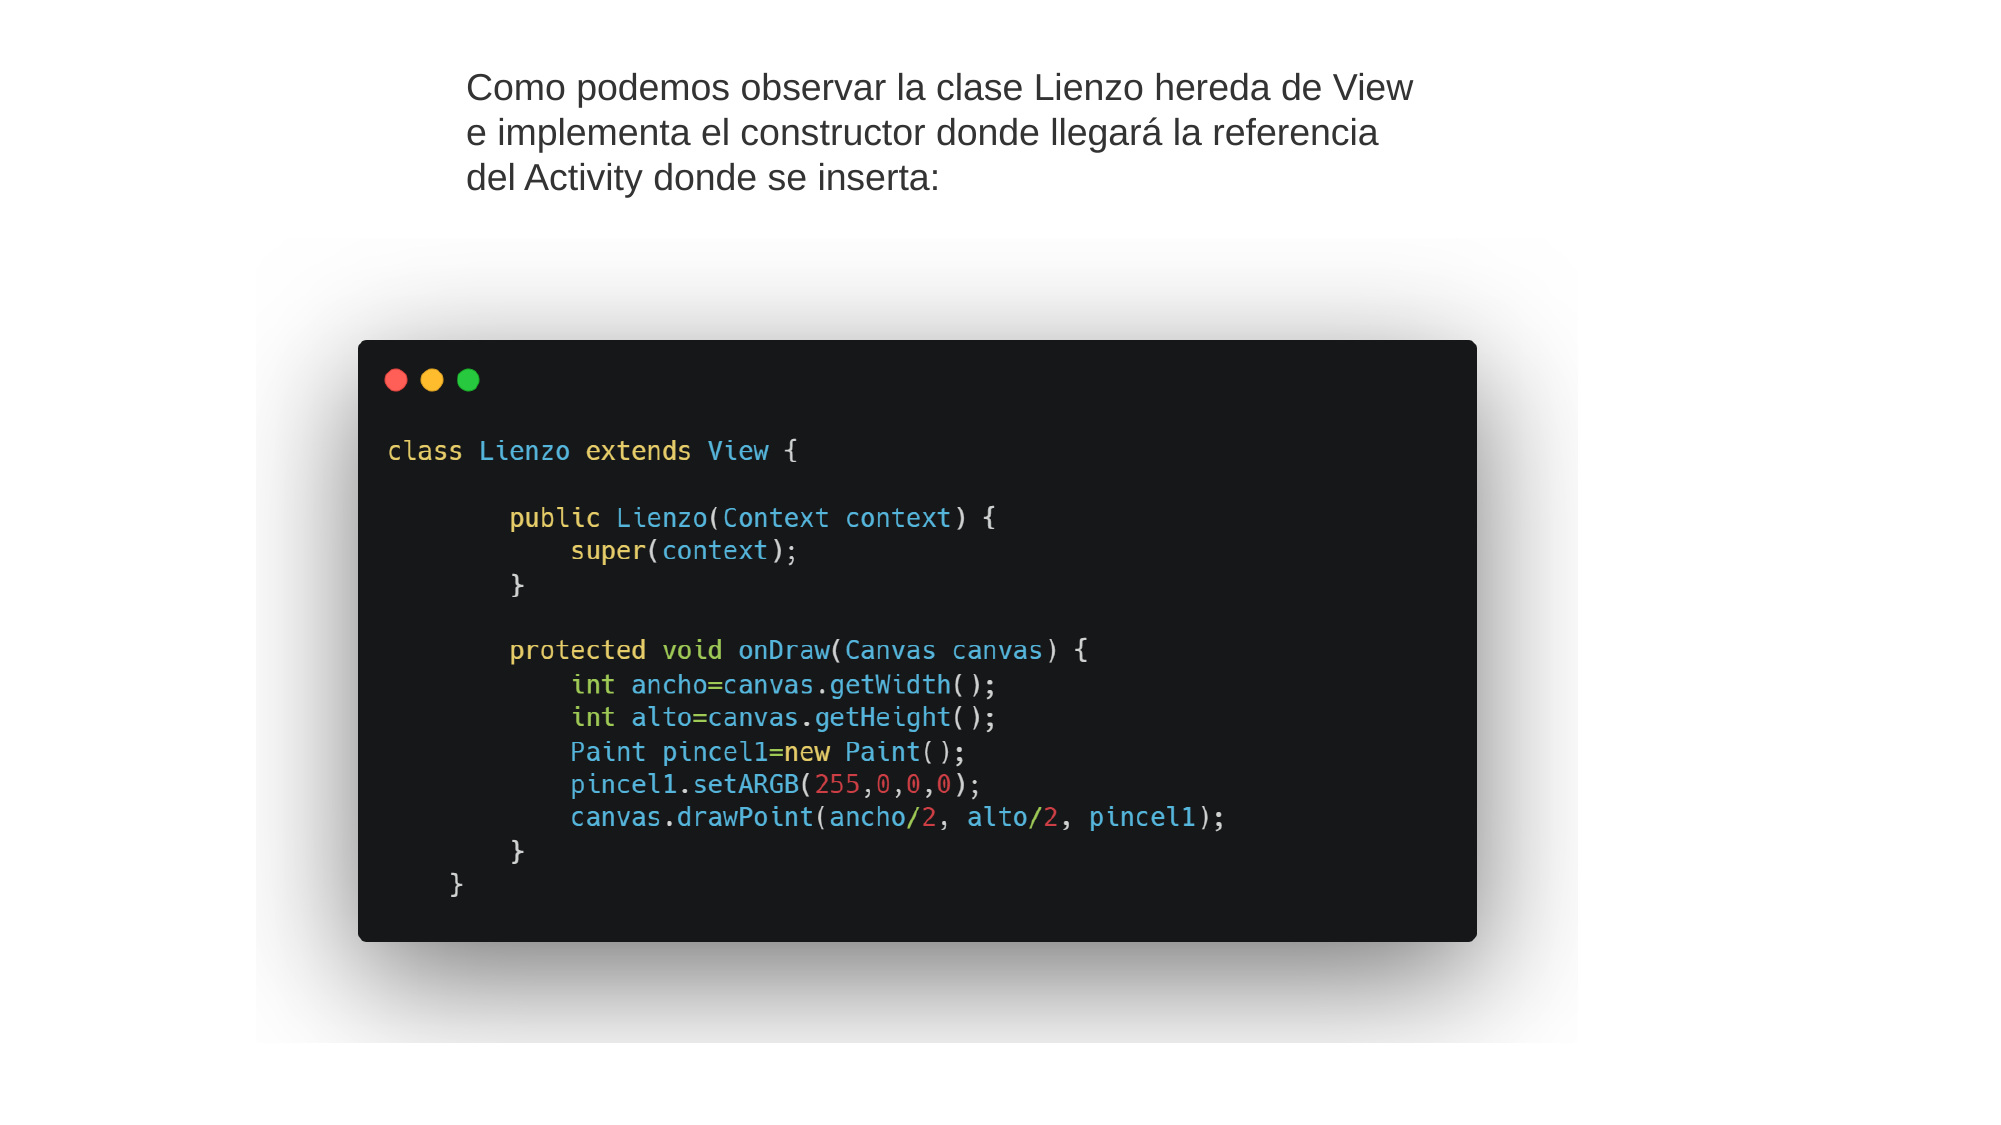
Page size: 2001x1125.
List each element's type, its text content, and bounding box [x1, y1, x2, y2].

picture [255, 238, 1578, 1043]
text_box Como podemos observar la clase Lienzo hereda de View e implementa el constructor donde llegará la referencia del Activity donde se inserta: [451, 55, 1452, 206]
